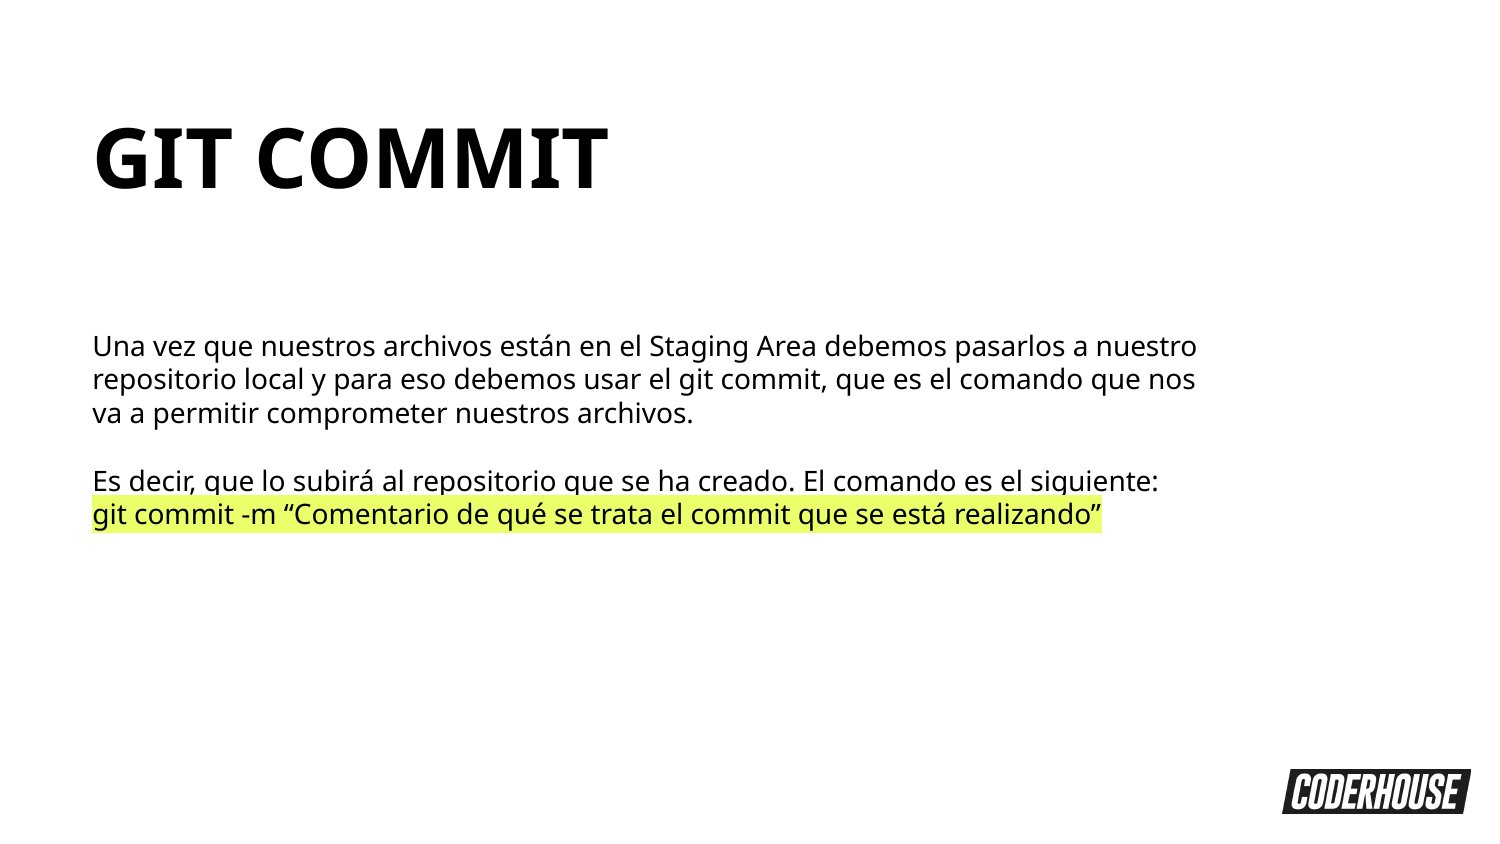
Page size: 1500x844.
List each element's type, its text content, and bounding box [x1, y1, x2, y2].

text_box Una vez que nuestros archivos están en el Staging Area debemos pasarlos a nuestro repositorio local y para eso debemos usar el git commit, que es el comando que nos va a permitir comprometer nuestros archivos. Es decir, que lo subirá al repositorio que se ha creado. El comando es el siguiente: git commit -m “Comentario de qué se trata el commit que se está realizando” [77, 312, 1231, 579]
picture [1281, 769, 1471, 814]
text_box GIT COMMIT [77, 101, 1414, 222]
